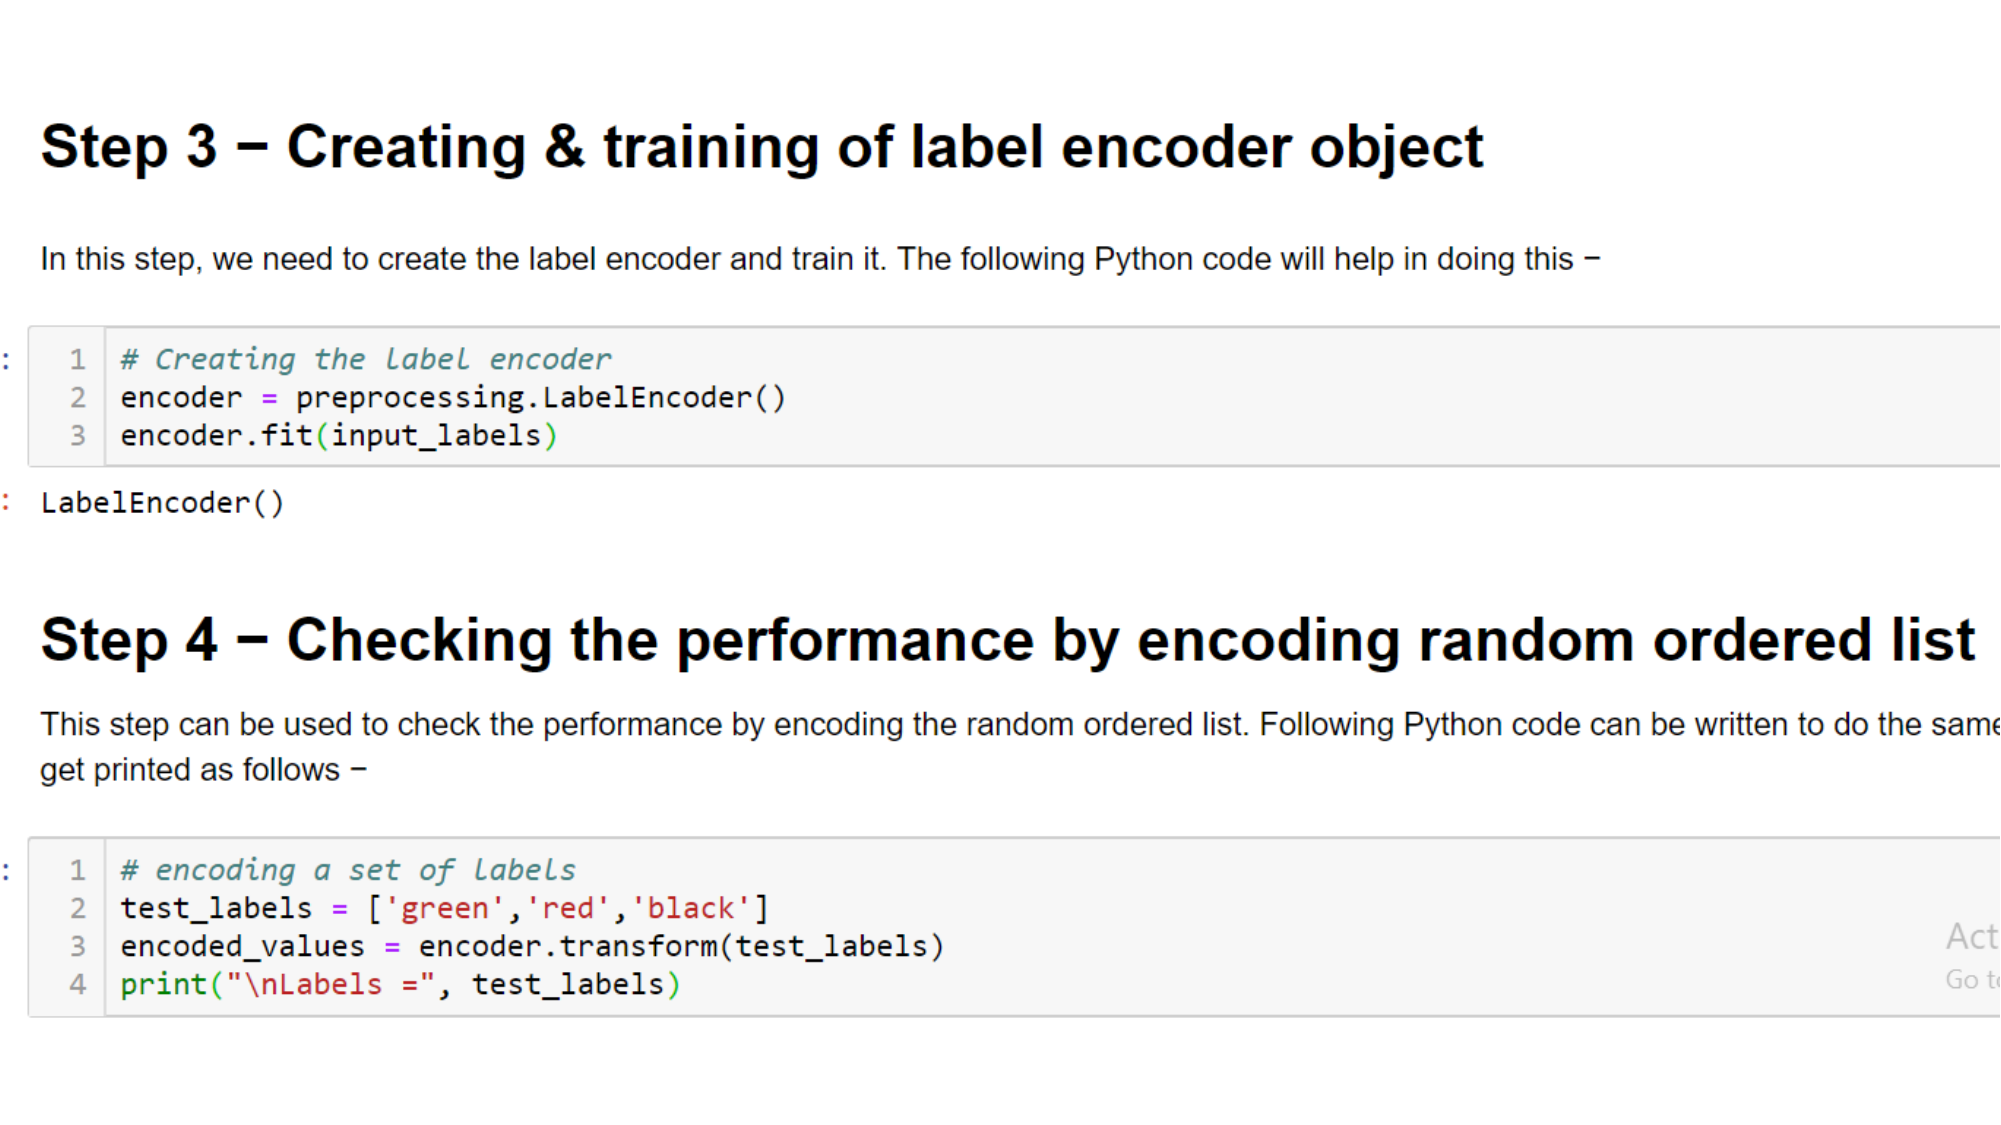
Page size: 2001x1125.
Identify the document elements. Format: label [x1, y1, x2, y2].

picture [0, 90, 2000, 1034]
